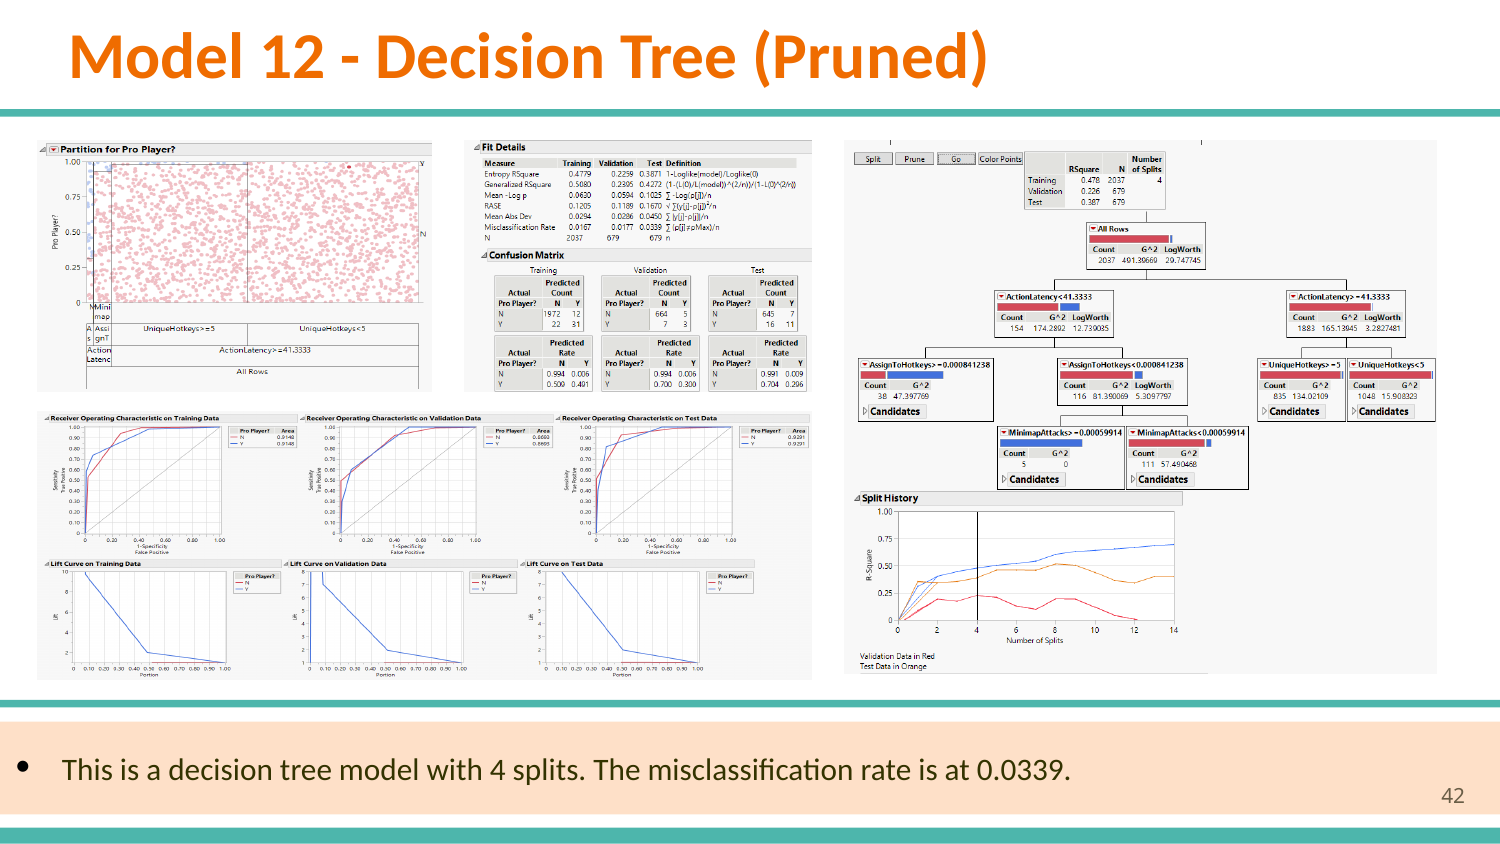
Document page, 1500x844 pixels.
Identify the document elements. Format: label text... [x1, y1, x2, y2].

picture [844, 140, 1437, 674]
picture [37, 411, 812, 681]
text_box This is a decision tree model with 4 splits. The misclassification rate is at 0.0339. [0, 721, 1500, 815]
picture [464, 140, 812, 393]
text_box [0, 699, 1500, 708]
text_box [0, 109, 1500, 117]
title Model 12 - Decision Tree (Pruned) [53, 0, 1500, 109]
slide_number ‹#› [1389, 764, 1480, 830]
picture [37, 140, 433, 393]
